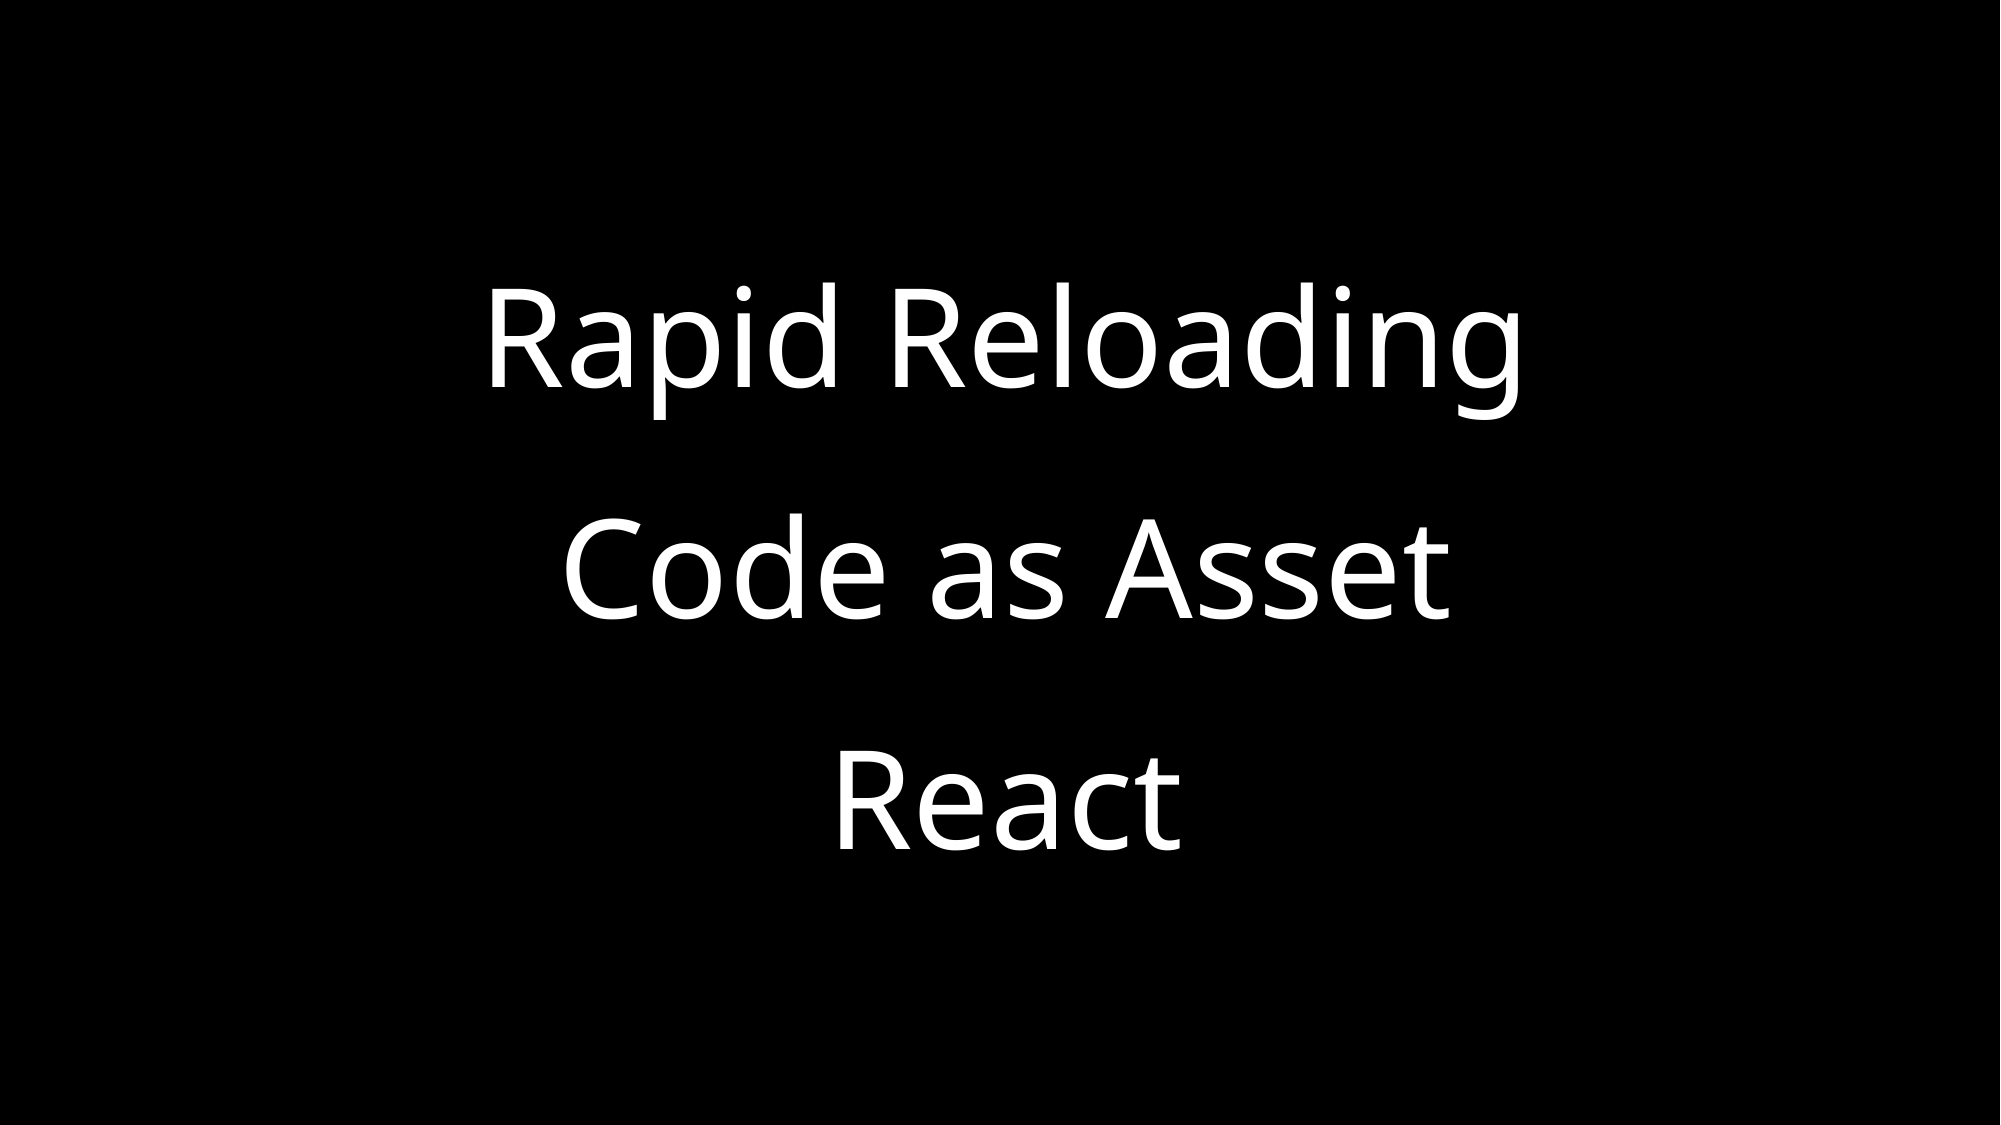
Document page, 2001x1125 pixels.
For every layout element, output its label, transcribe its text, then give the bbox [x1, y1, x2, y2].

title Rapid Reloading Code as Asset React [11, 59, 2000, 1001]
